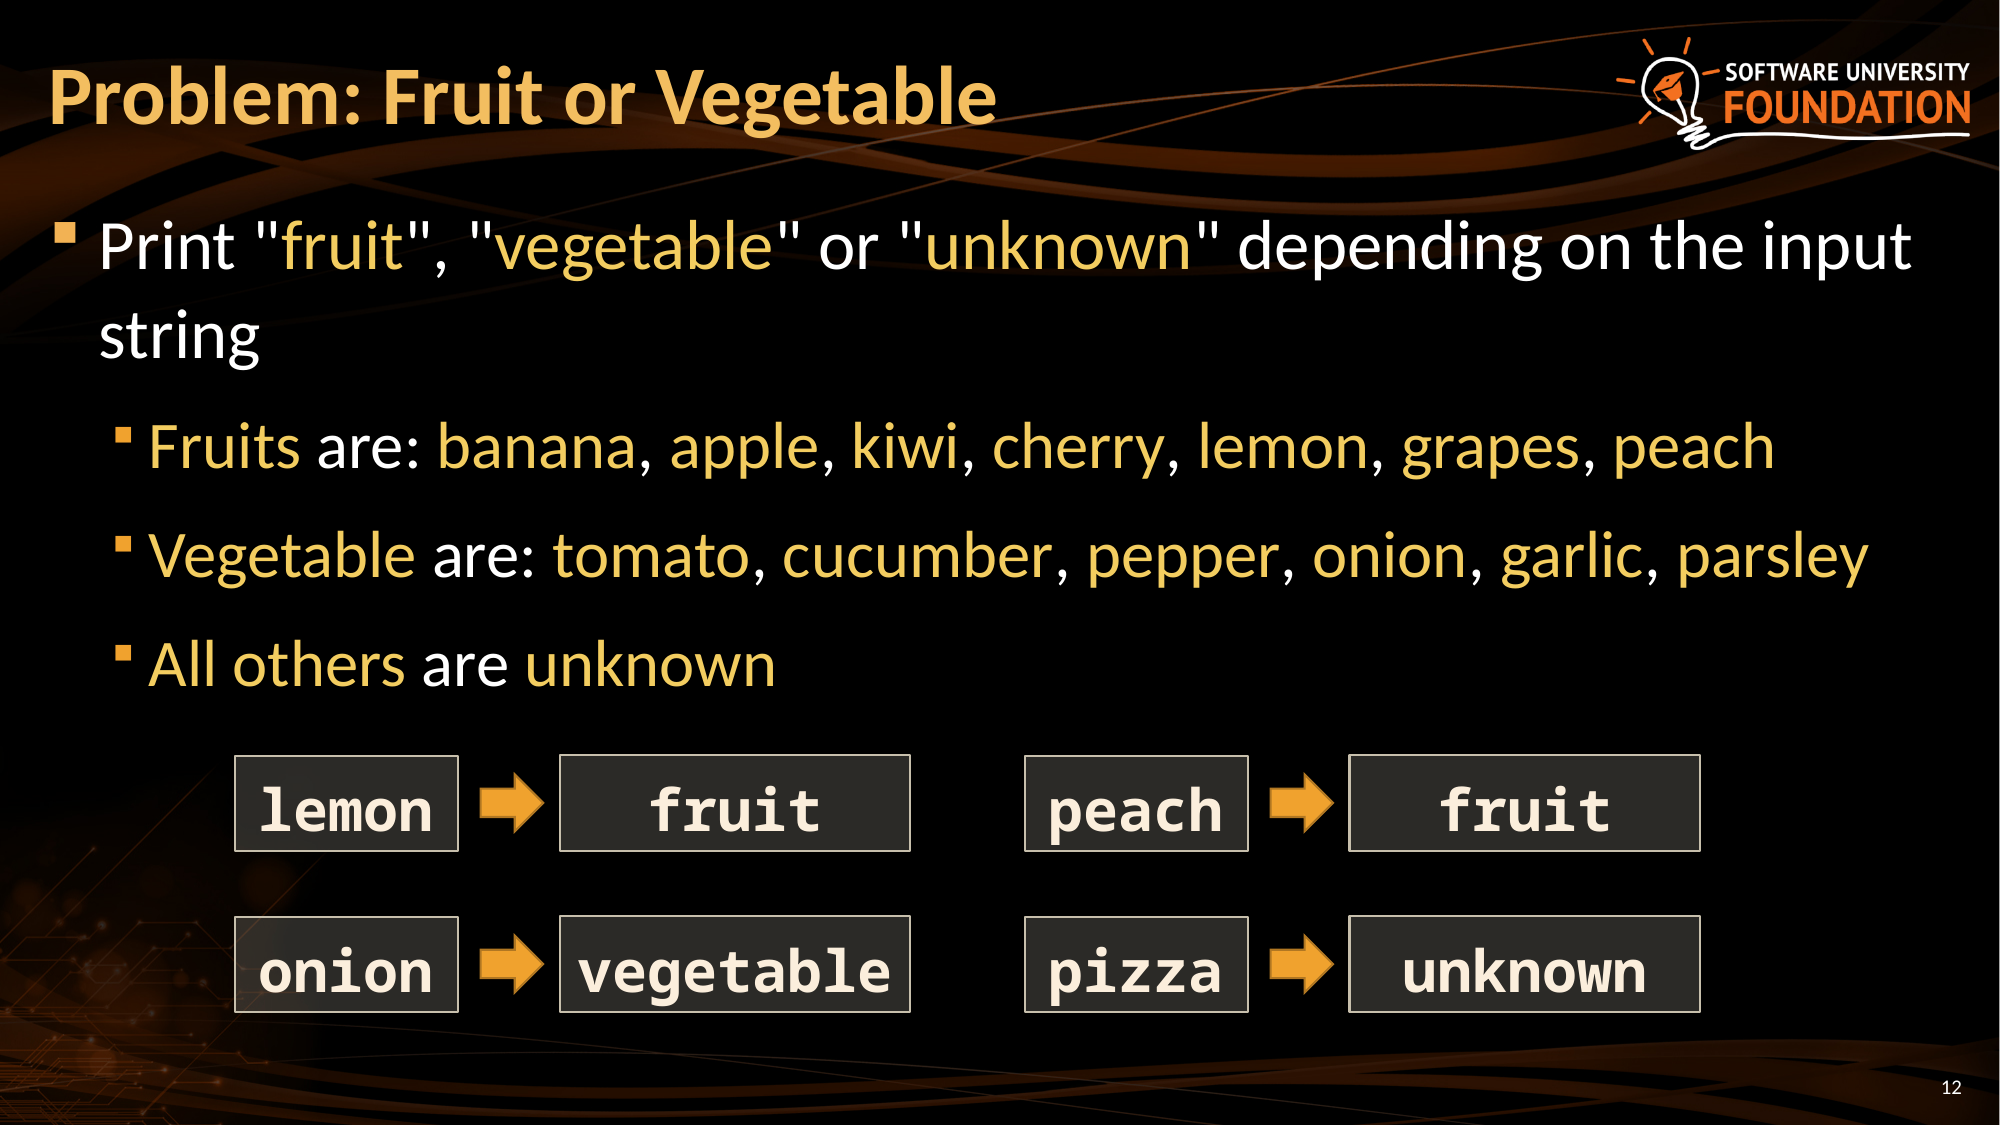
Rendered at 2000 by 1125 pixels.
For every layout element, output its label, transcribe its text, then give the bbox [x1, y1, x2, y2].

text_box vegetable [559, 916, 910, 1013]
text_box fruit [559, 754, 910, 852]
text_box [1269, 771, 1335, 834]
picture [0, 0, 2000, 1125]
text_box [1269, 933, 1335, 995]
text_box onion [234, 916, 458, 1012]
text_box [479, 771, 545, 834]
text_box pizza [1024, 916, 1248, 1012]
text_box unknown [1349, 916, 1700, 1013]
text_box lemon [234, 755, 458, 851]
title Problem: Fruit or Vegetable [30, 6, 1602, 189]
text_box peach [1024, 755, 1248, 851]
list Print "fruit", "vegetable" or "unknown" depending on the input string Fruits are: banana, apple, kiwi, cherry, lemon, grapes, peach Vegetable are: tomato, cucumber, pepper, onion, garlic, parsley All others are unknown [31, 188, 1968, 1103]
text_box [479, 933, 545, 995]
text_box fruit [1349, 754, 1700, 852]
